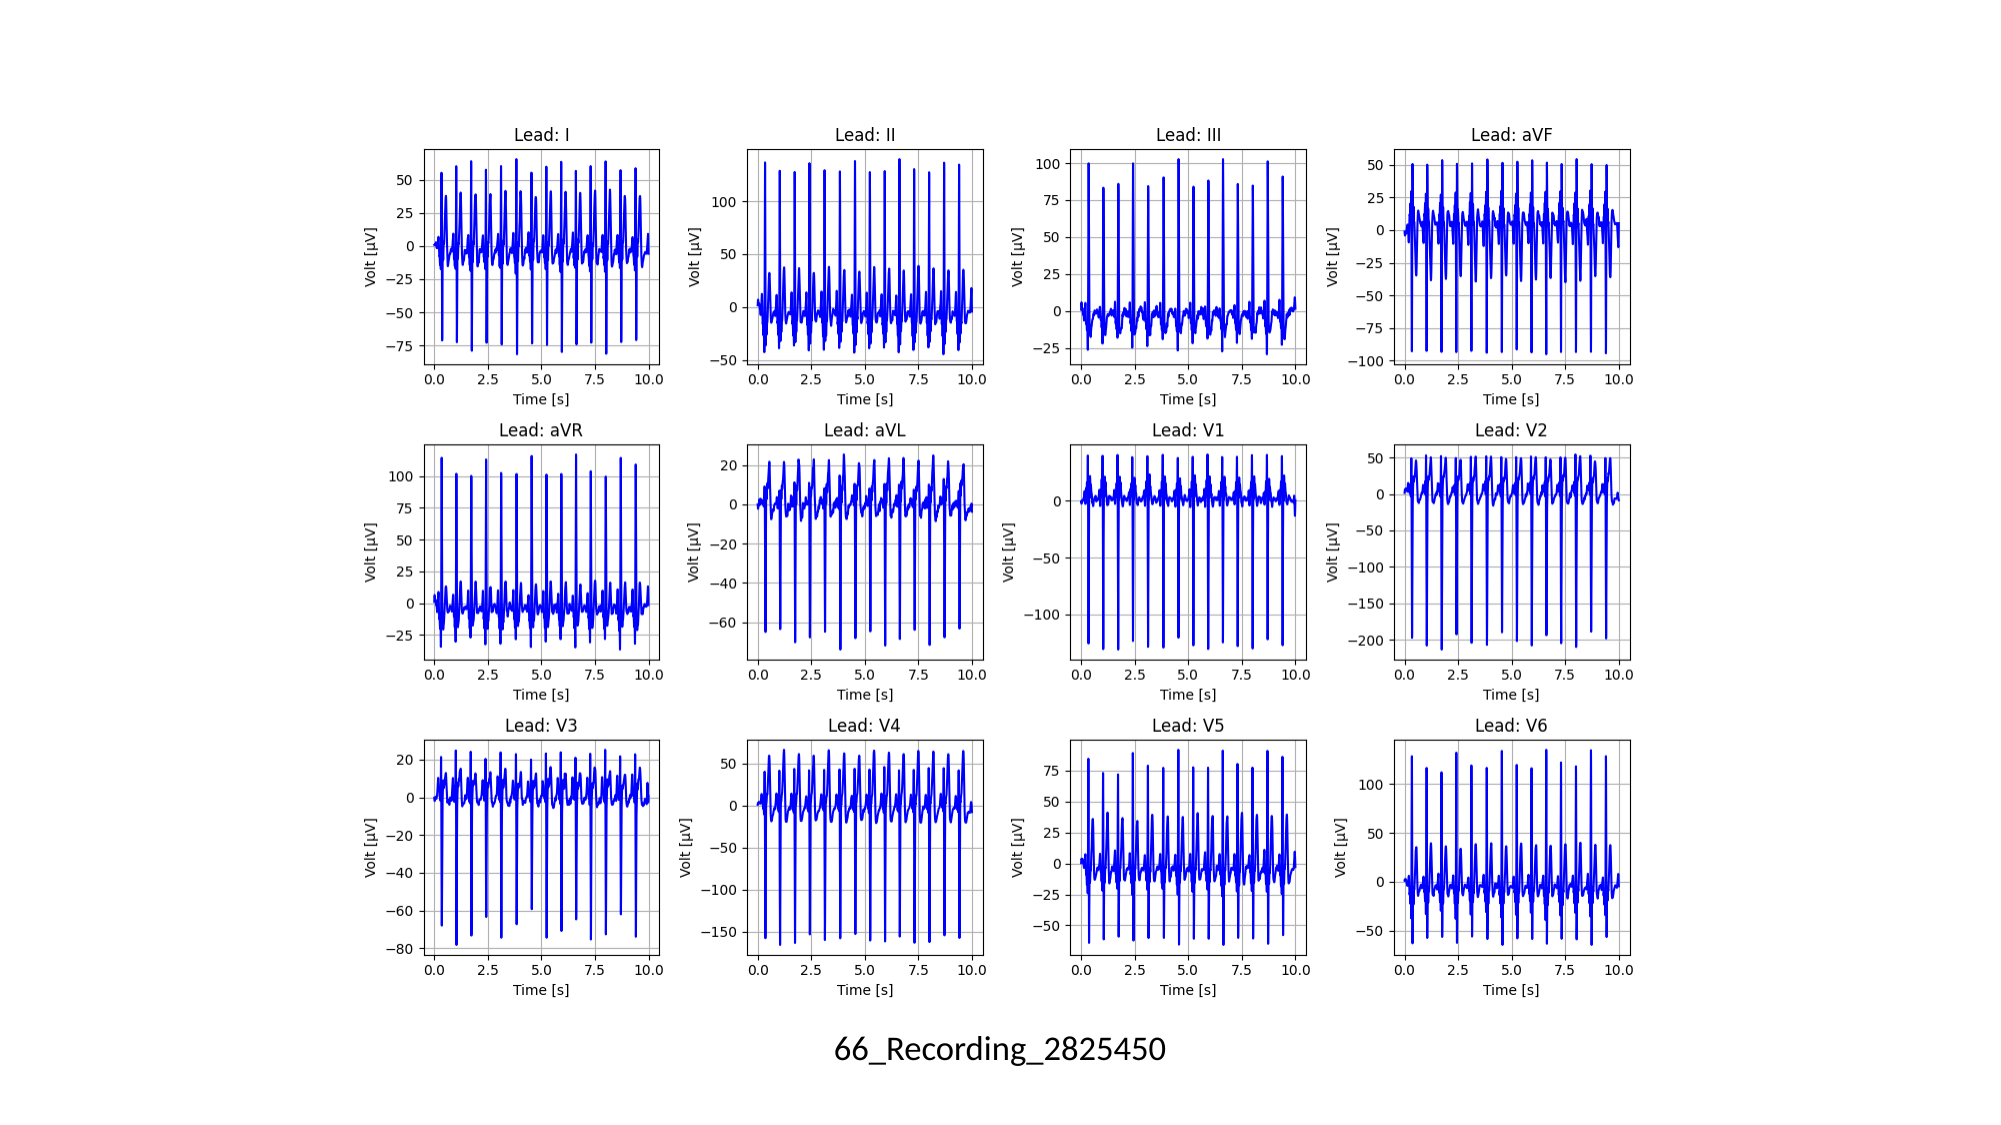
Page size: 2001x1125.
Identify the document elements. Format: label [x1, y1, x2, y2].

text_box [349, 112, 1650, 1075]
